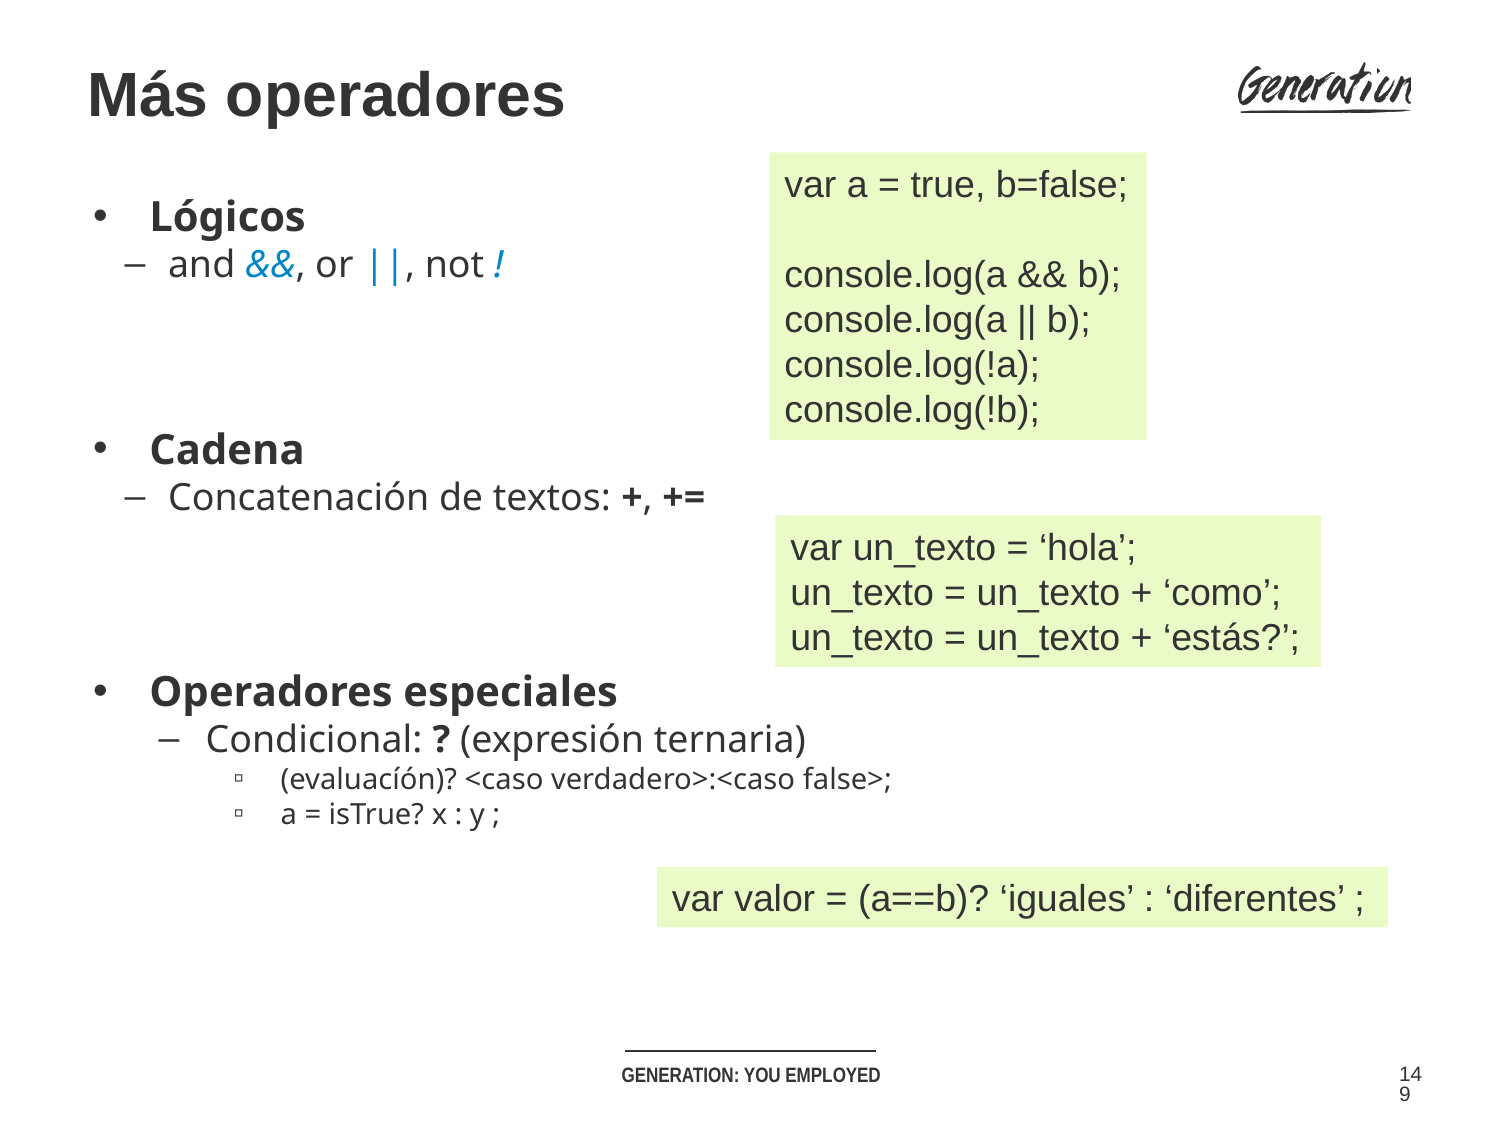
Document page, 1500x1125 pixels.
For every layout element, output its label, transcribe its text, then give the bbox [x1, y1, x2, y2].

text_box var a = true, b=false; console.log(a && b); console.log(a || b); console.log(!a); console.log(!b); [769, 152, 1147, 441]
picture [1242, 62, 1411, 113]
text_box var valor = (a==b)? ‘iguales’ : ‘diferentes’ ; [656, 866, 1388, 928]
list Lógicos and &&, or ||, not ! Cadena Concatenación de textos: +, += Operadores especiales Condicional: ? (expresión ternaria) (evaluacíón)? <caso verdadero>:<caso false>; a = isTrue? x : y ; [93, 189, 1378, 516]
text_box var un_texto = ‘hola’; un_texto = un_texto + ‘como’; un_texto = un_texto + ‘estás?’; [775, 515, 1321, 667]
title Más operadores [72, 46, 1242, 151]
